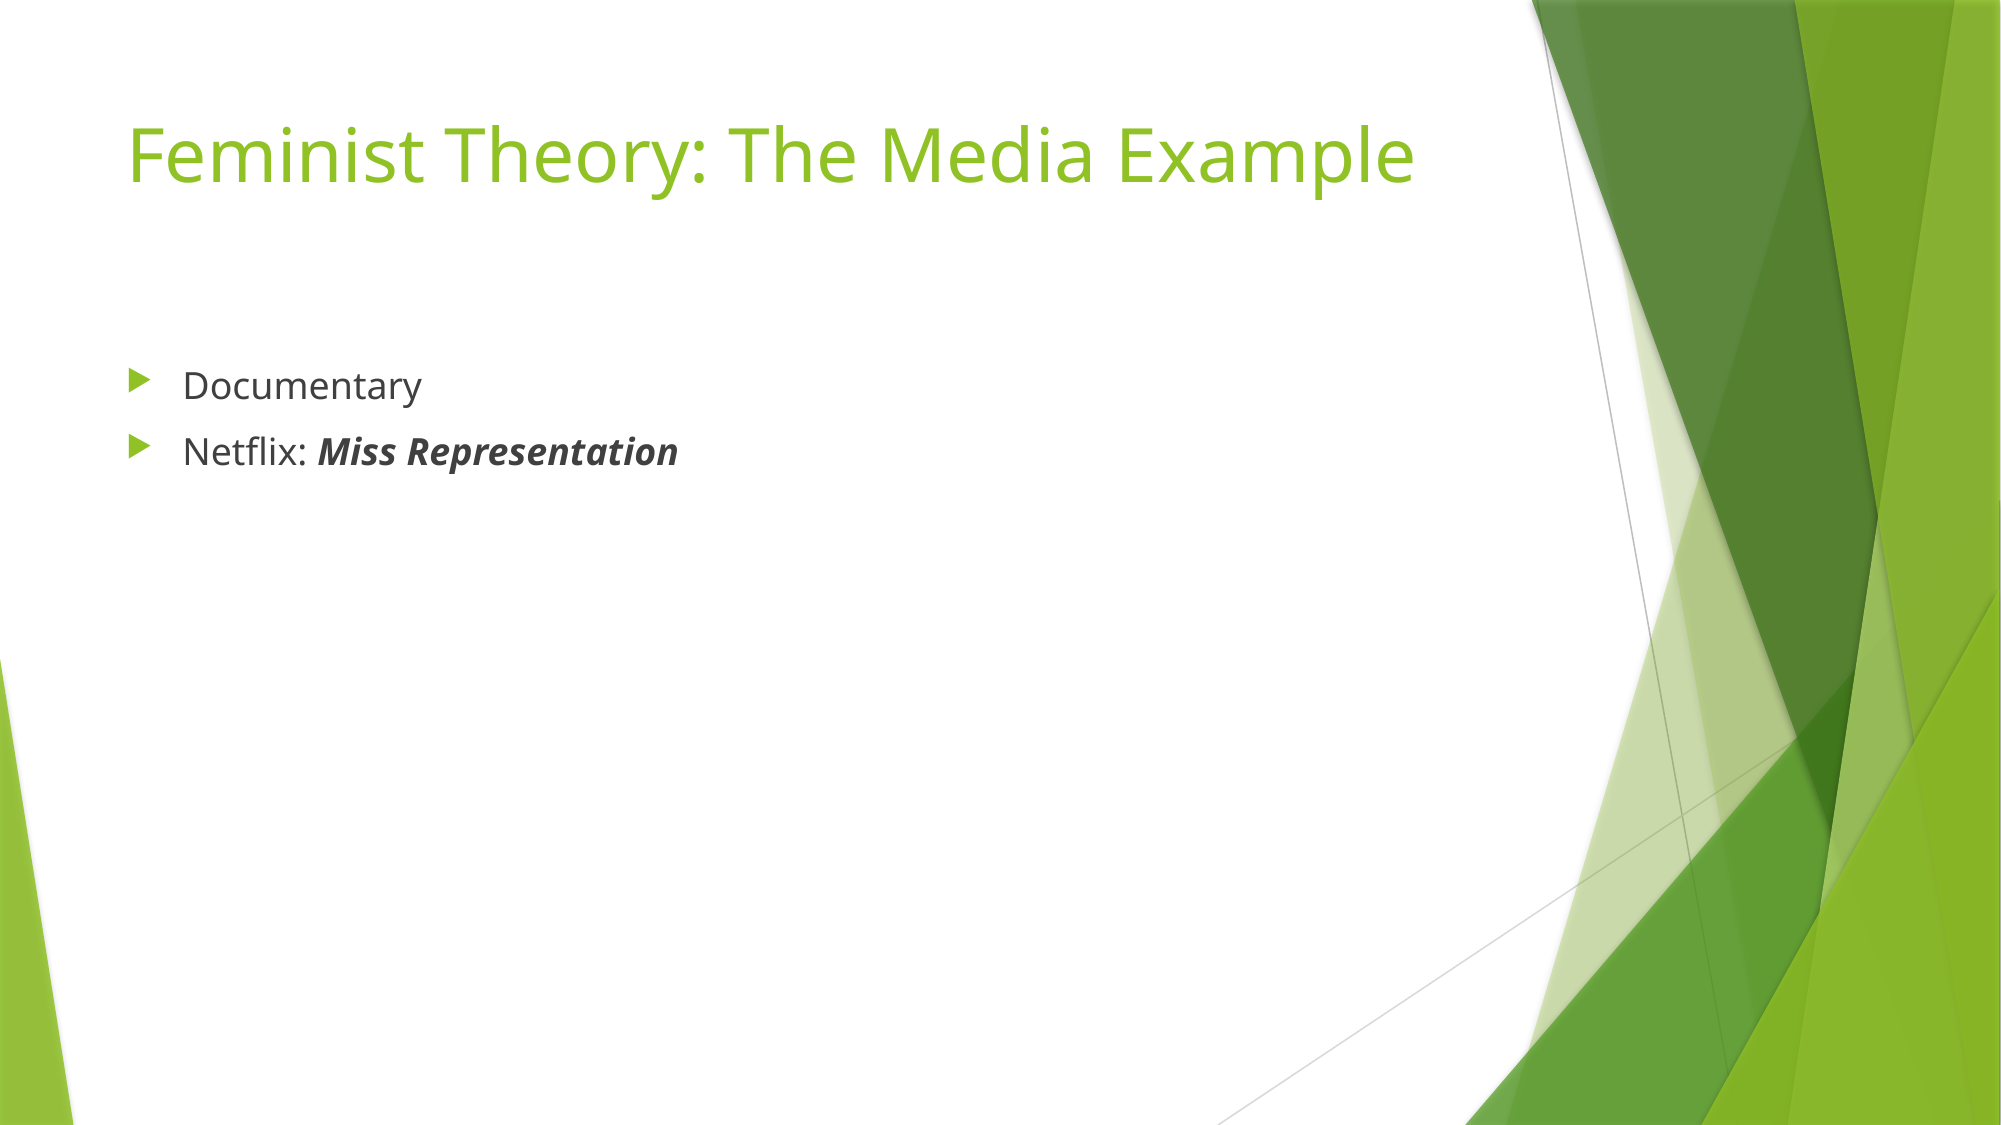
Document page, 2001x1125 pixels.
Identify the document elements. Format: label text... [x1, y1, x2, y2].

list Documentary Netflix: Miss Representation [111, 354, 1522, 992]
title Feminist Theory: The Media Example [111, 99, 1522, 317]
